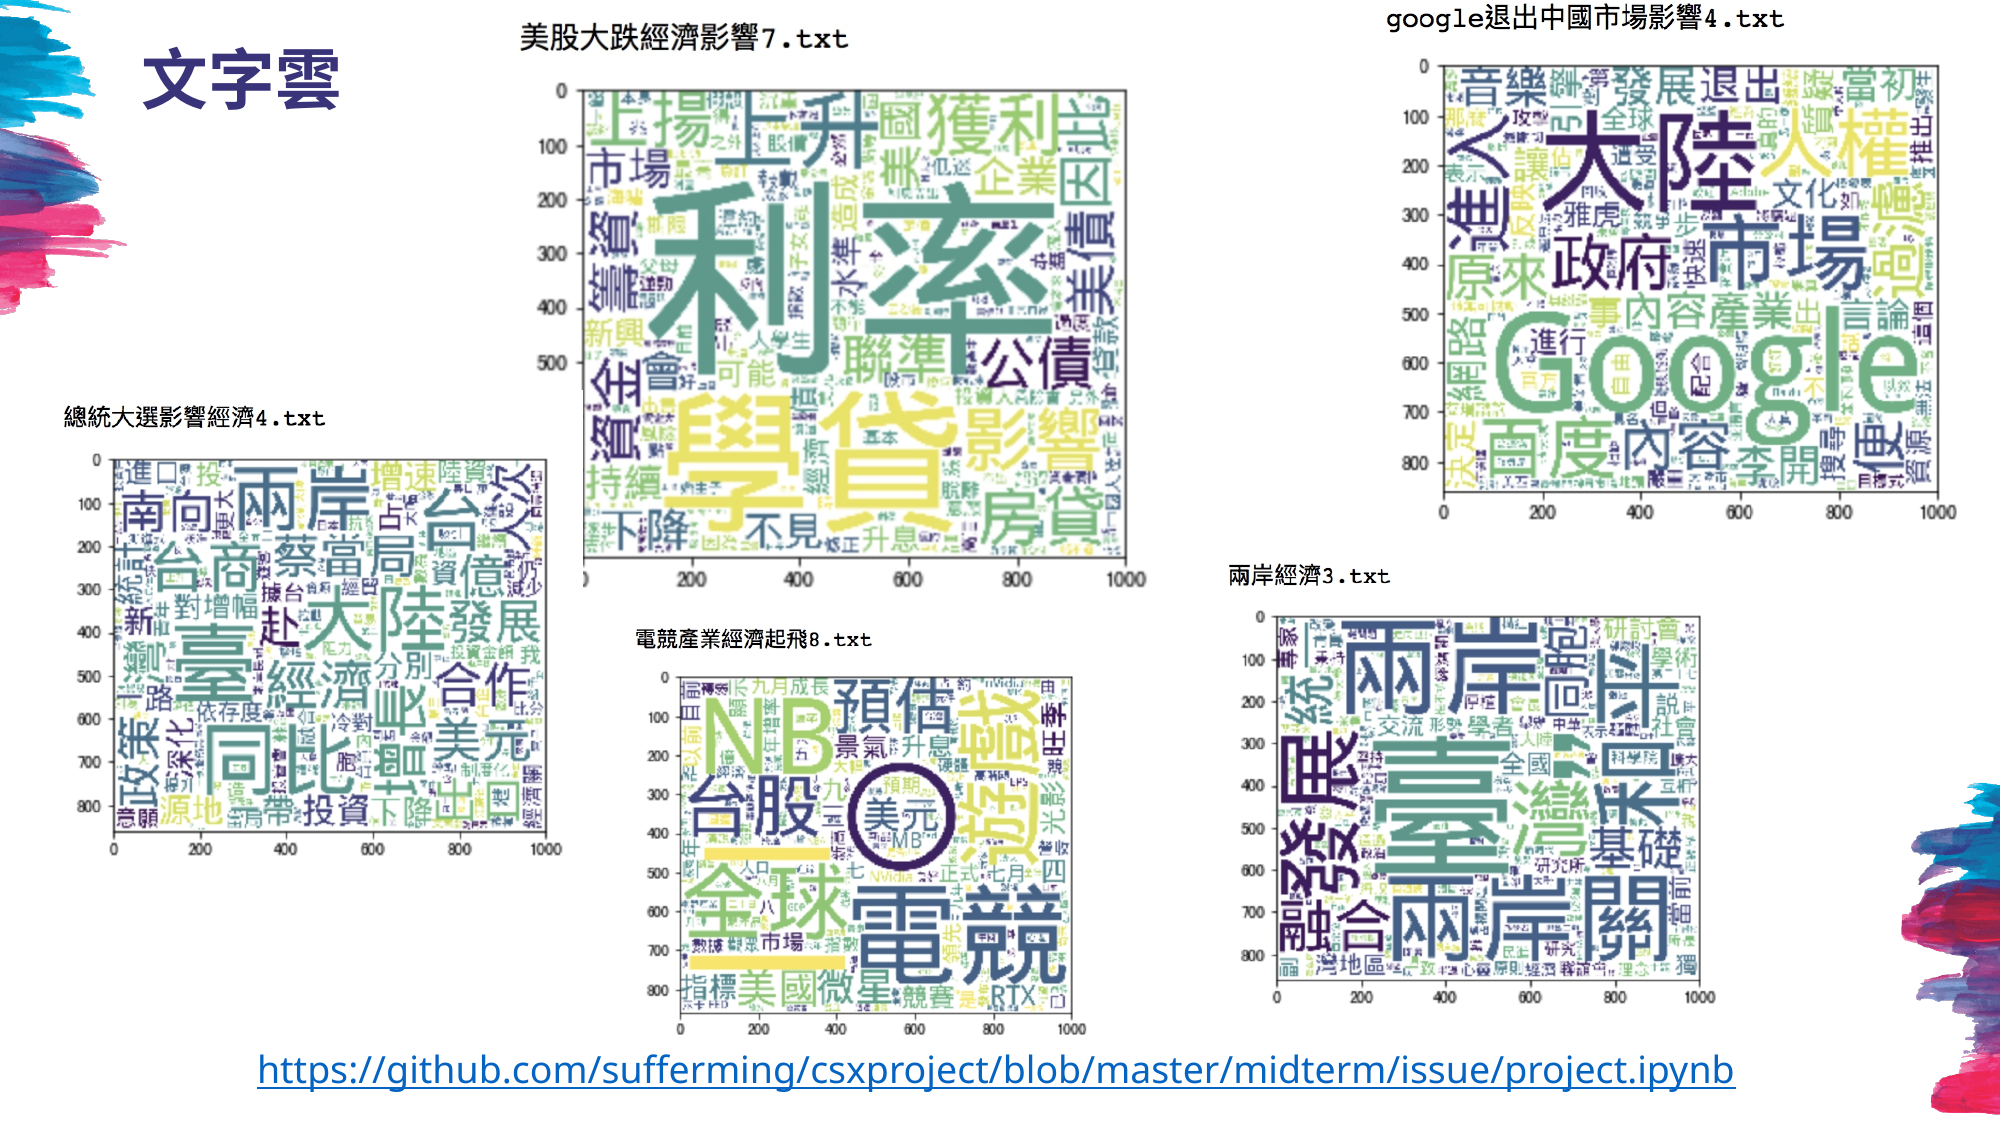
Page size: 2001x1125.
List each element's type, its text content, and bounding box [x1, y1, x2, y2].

picture [1901, 752, 2000, 1125]
picture [1987, 795, 2000, 805]
picture [623, 619, 1113, 1051]
text_box 文字雲 [127, 30, 504, 126]
text_box https://github.com/sufferming/csxproject/blob/master/midterm/issue/project.ipynb [242, 1038, 1809, 1105]
picture [1379, 0, 1998, 535]
picture [0, 0, 127, 343]
picture [1225, 557, 1736, 1016]
picture [59, 6, 1203, 870]
